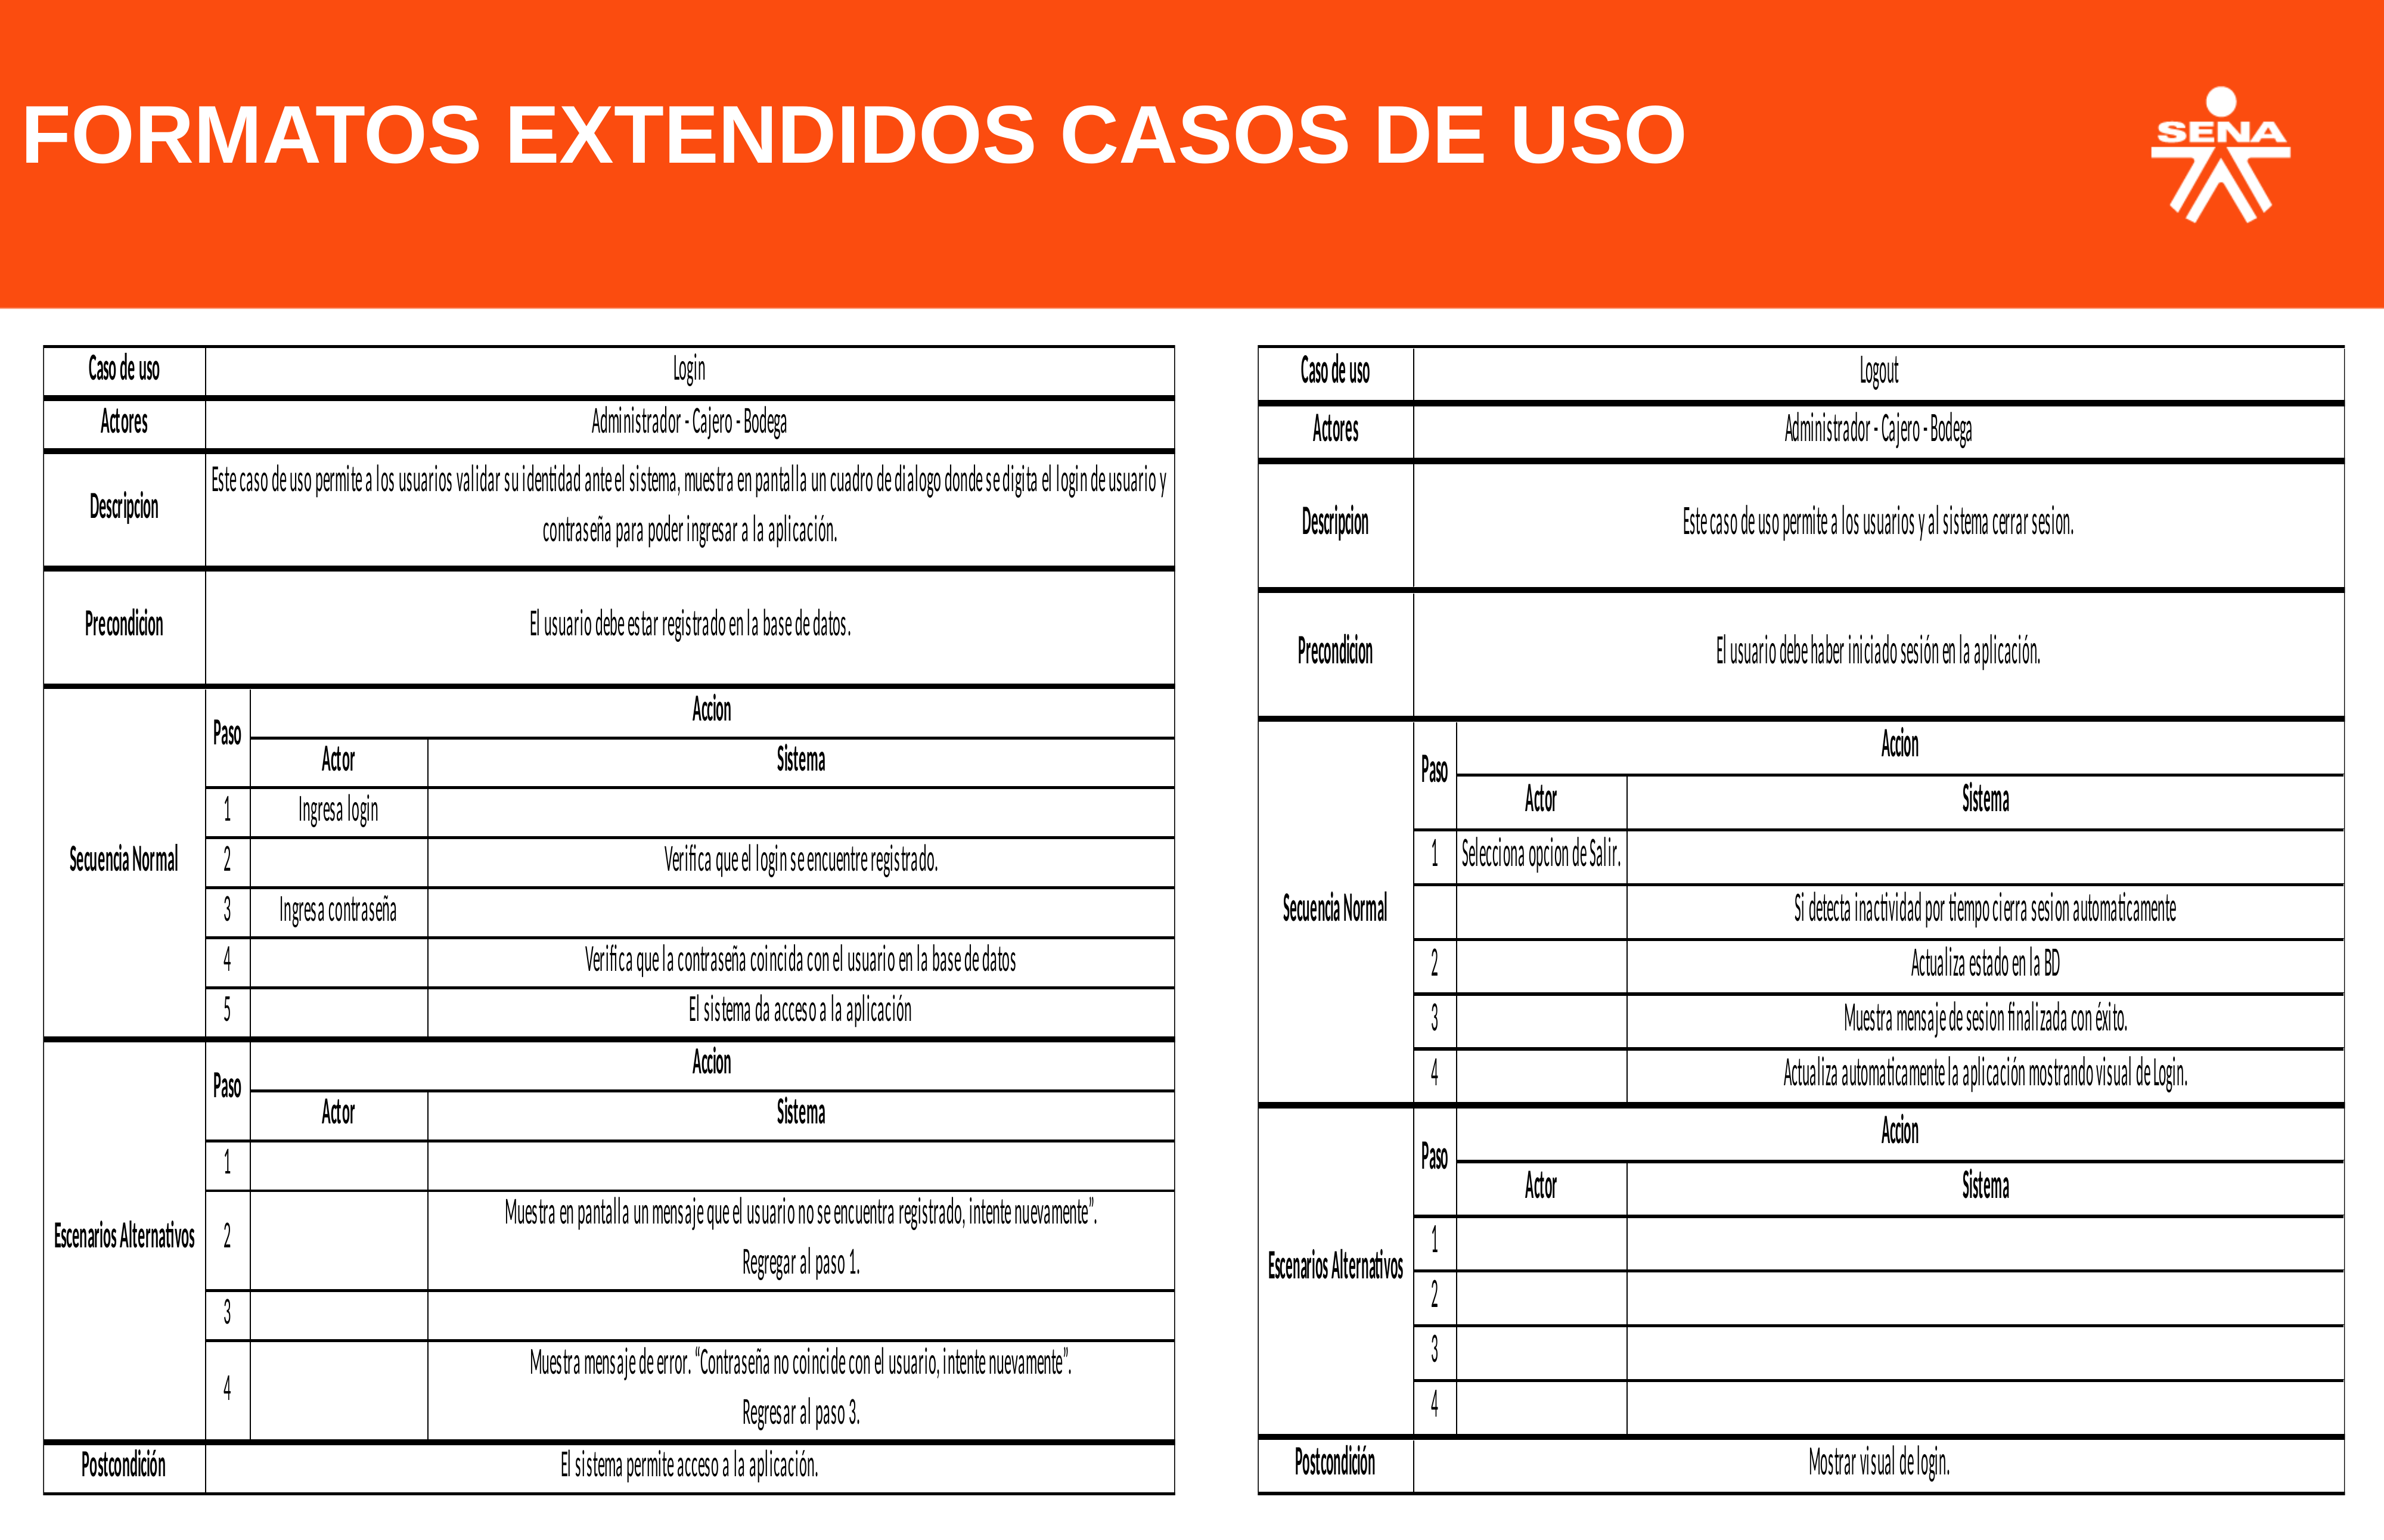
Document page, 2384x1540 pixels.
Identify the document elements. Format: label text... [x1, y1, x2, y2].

picture [0, 0, 2384, 1540]
text_box FORMATOS EXTENDIDOS CASOS DE USO [12, 76, 1754, 282]
